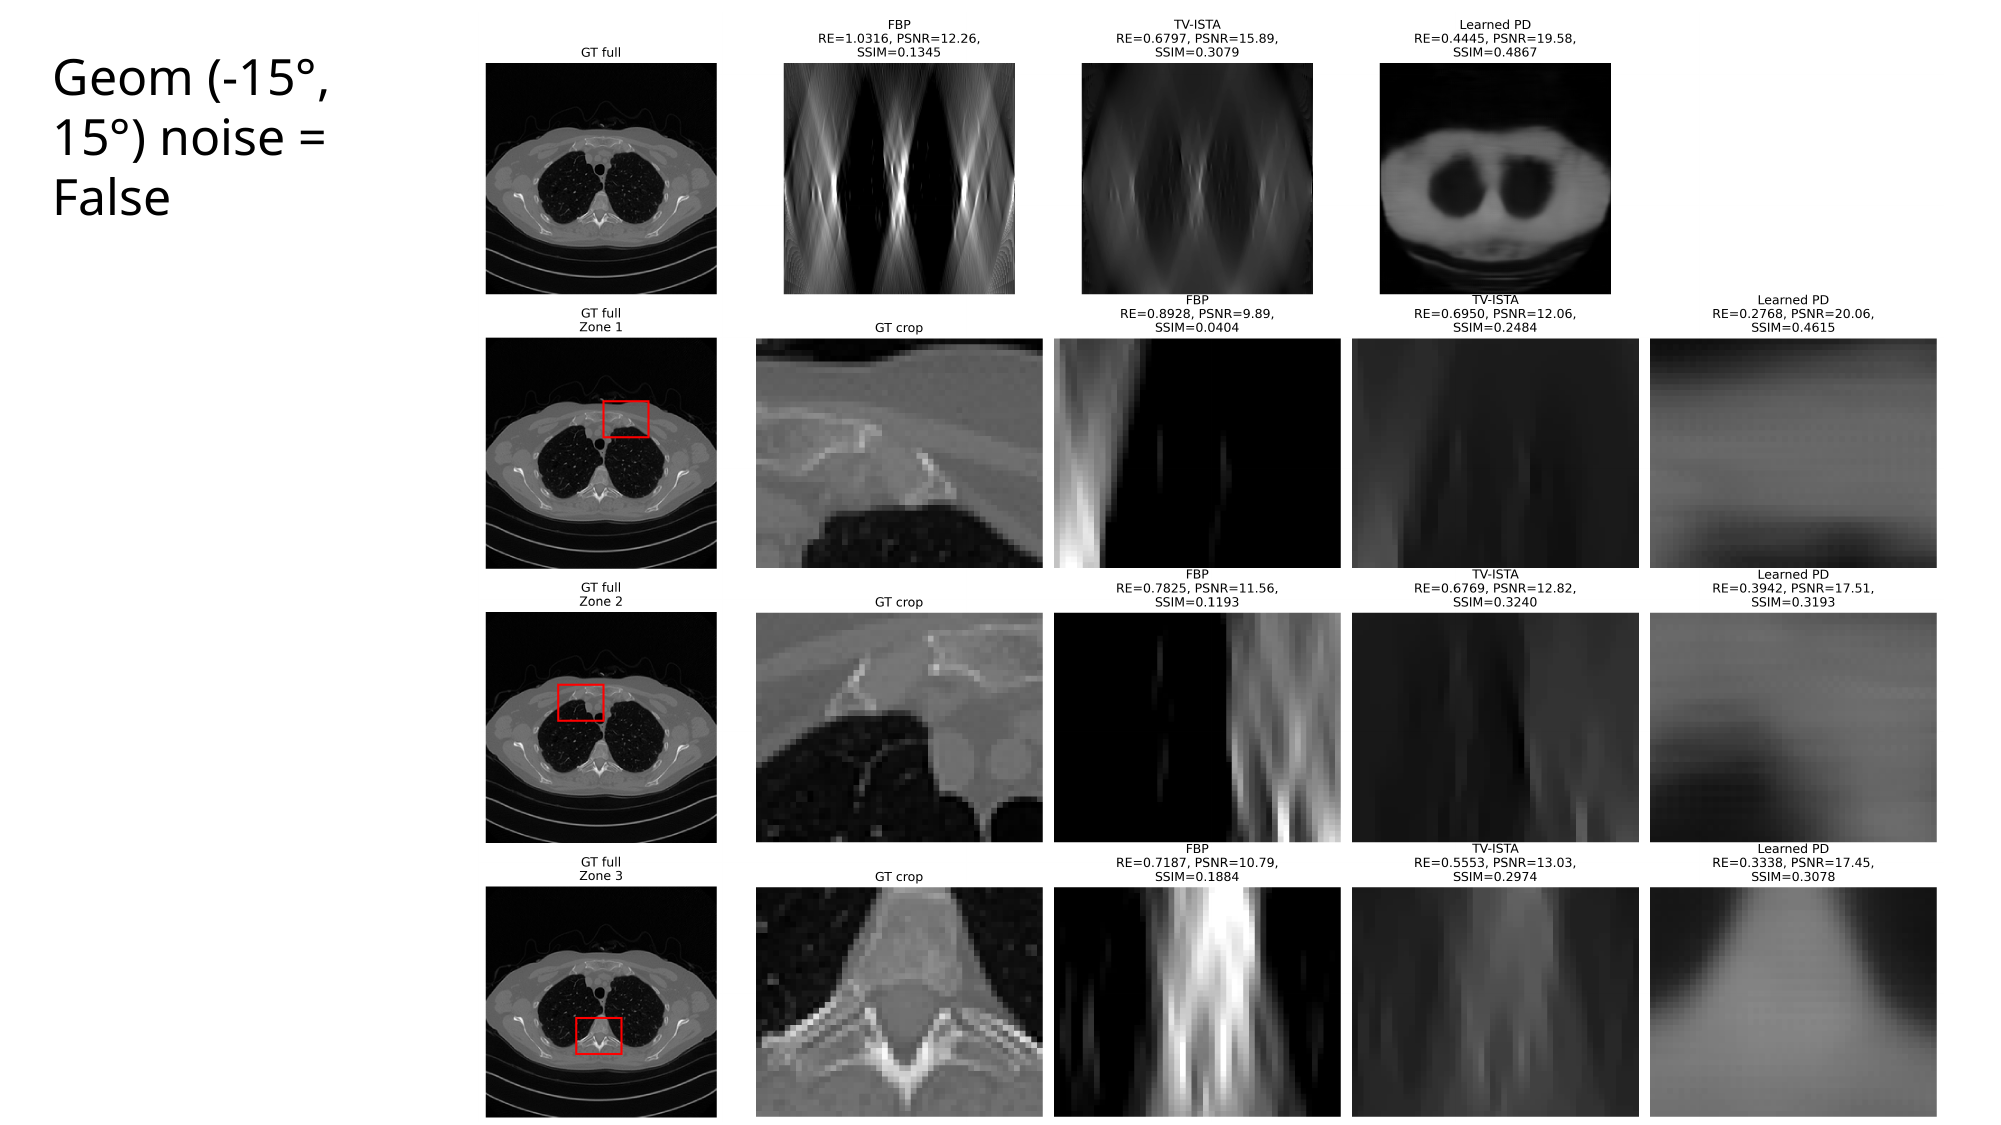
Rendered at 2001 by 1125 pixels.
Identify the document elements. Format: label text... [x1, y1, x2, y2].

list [478, 11, 1945, 1122]
text_box Geom (-15°, 15°) noise = False [38, 37, 450, 233]
